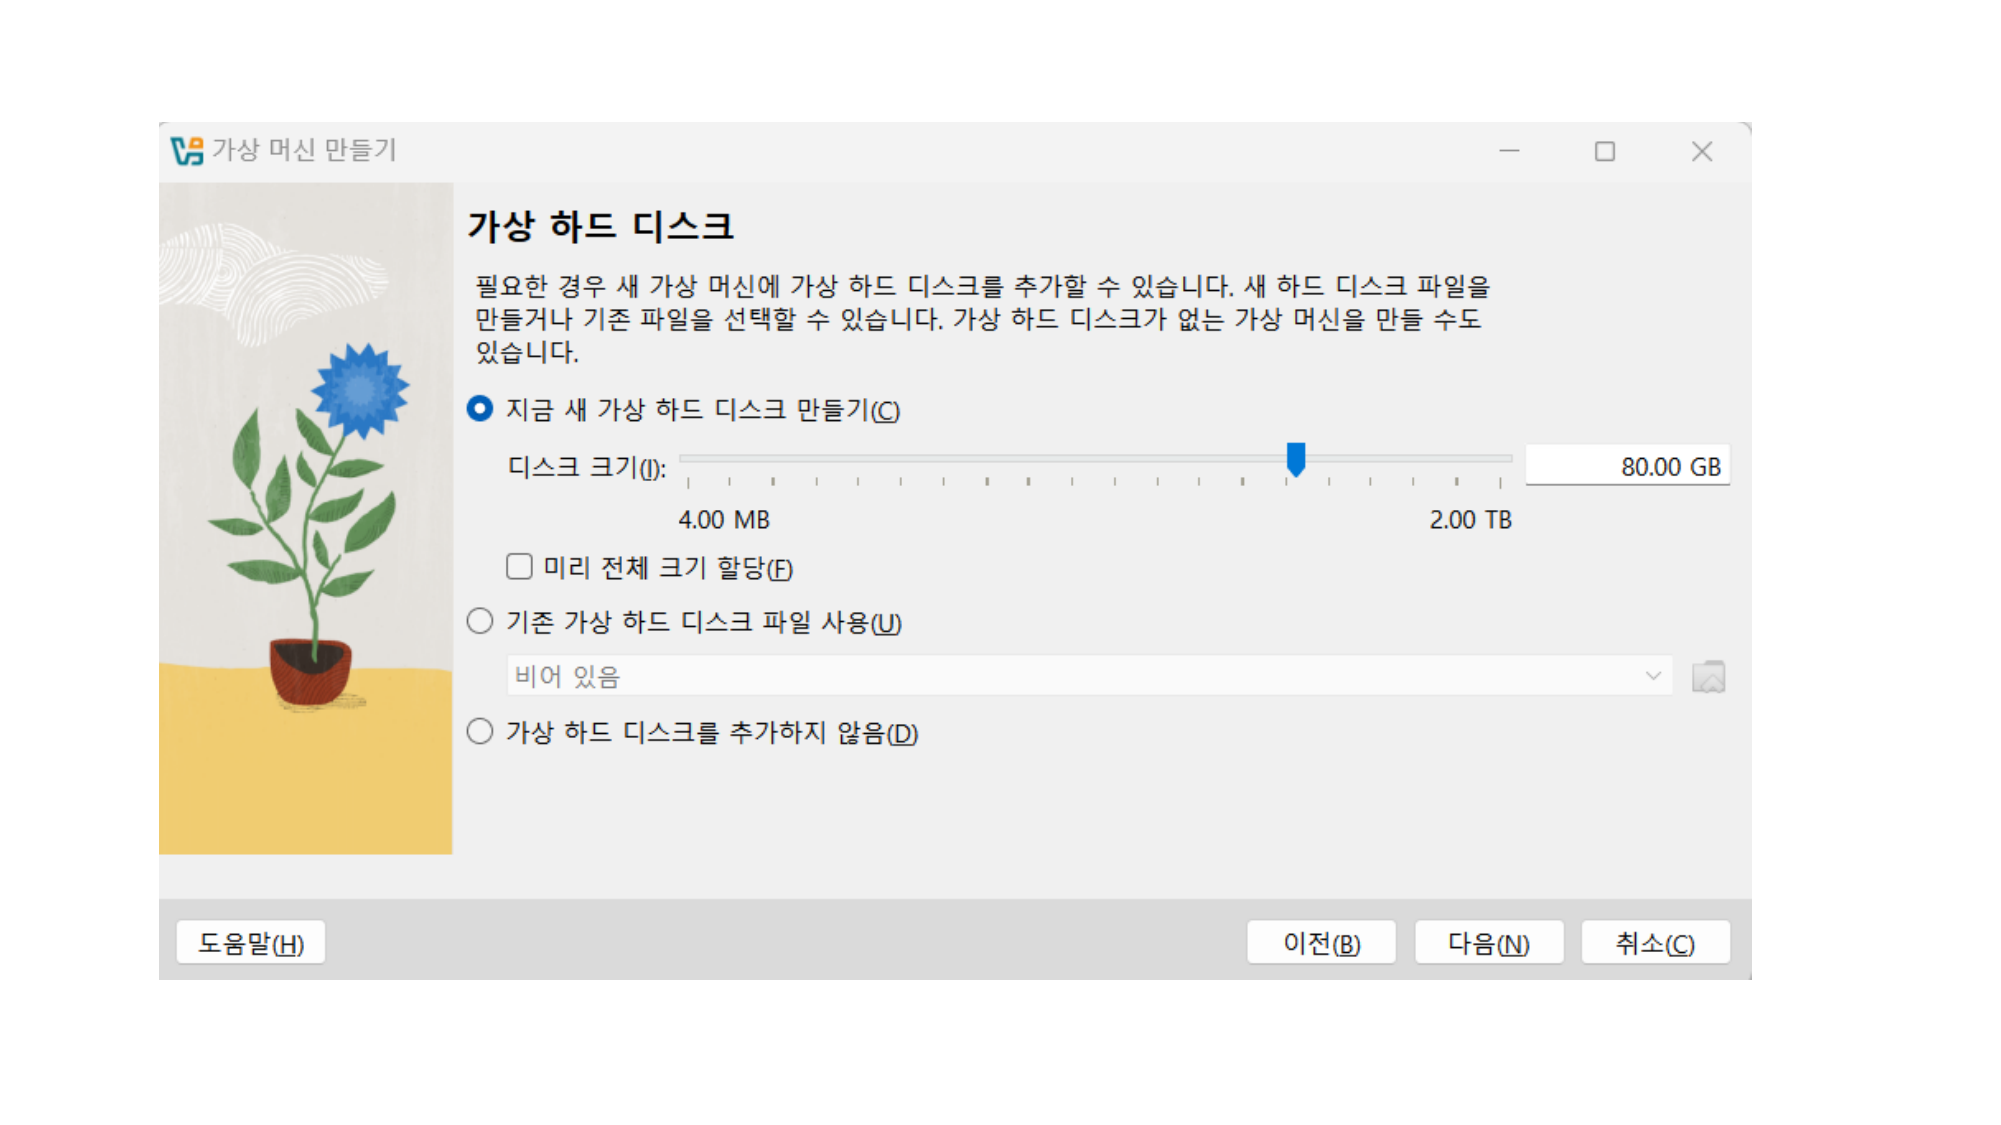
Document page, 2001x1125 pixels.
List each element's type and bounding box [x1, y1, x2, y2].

picture [159, 122, 1752, 980]
